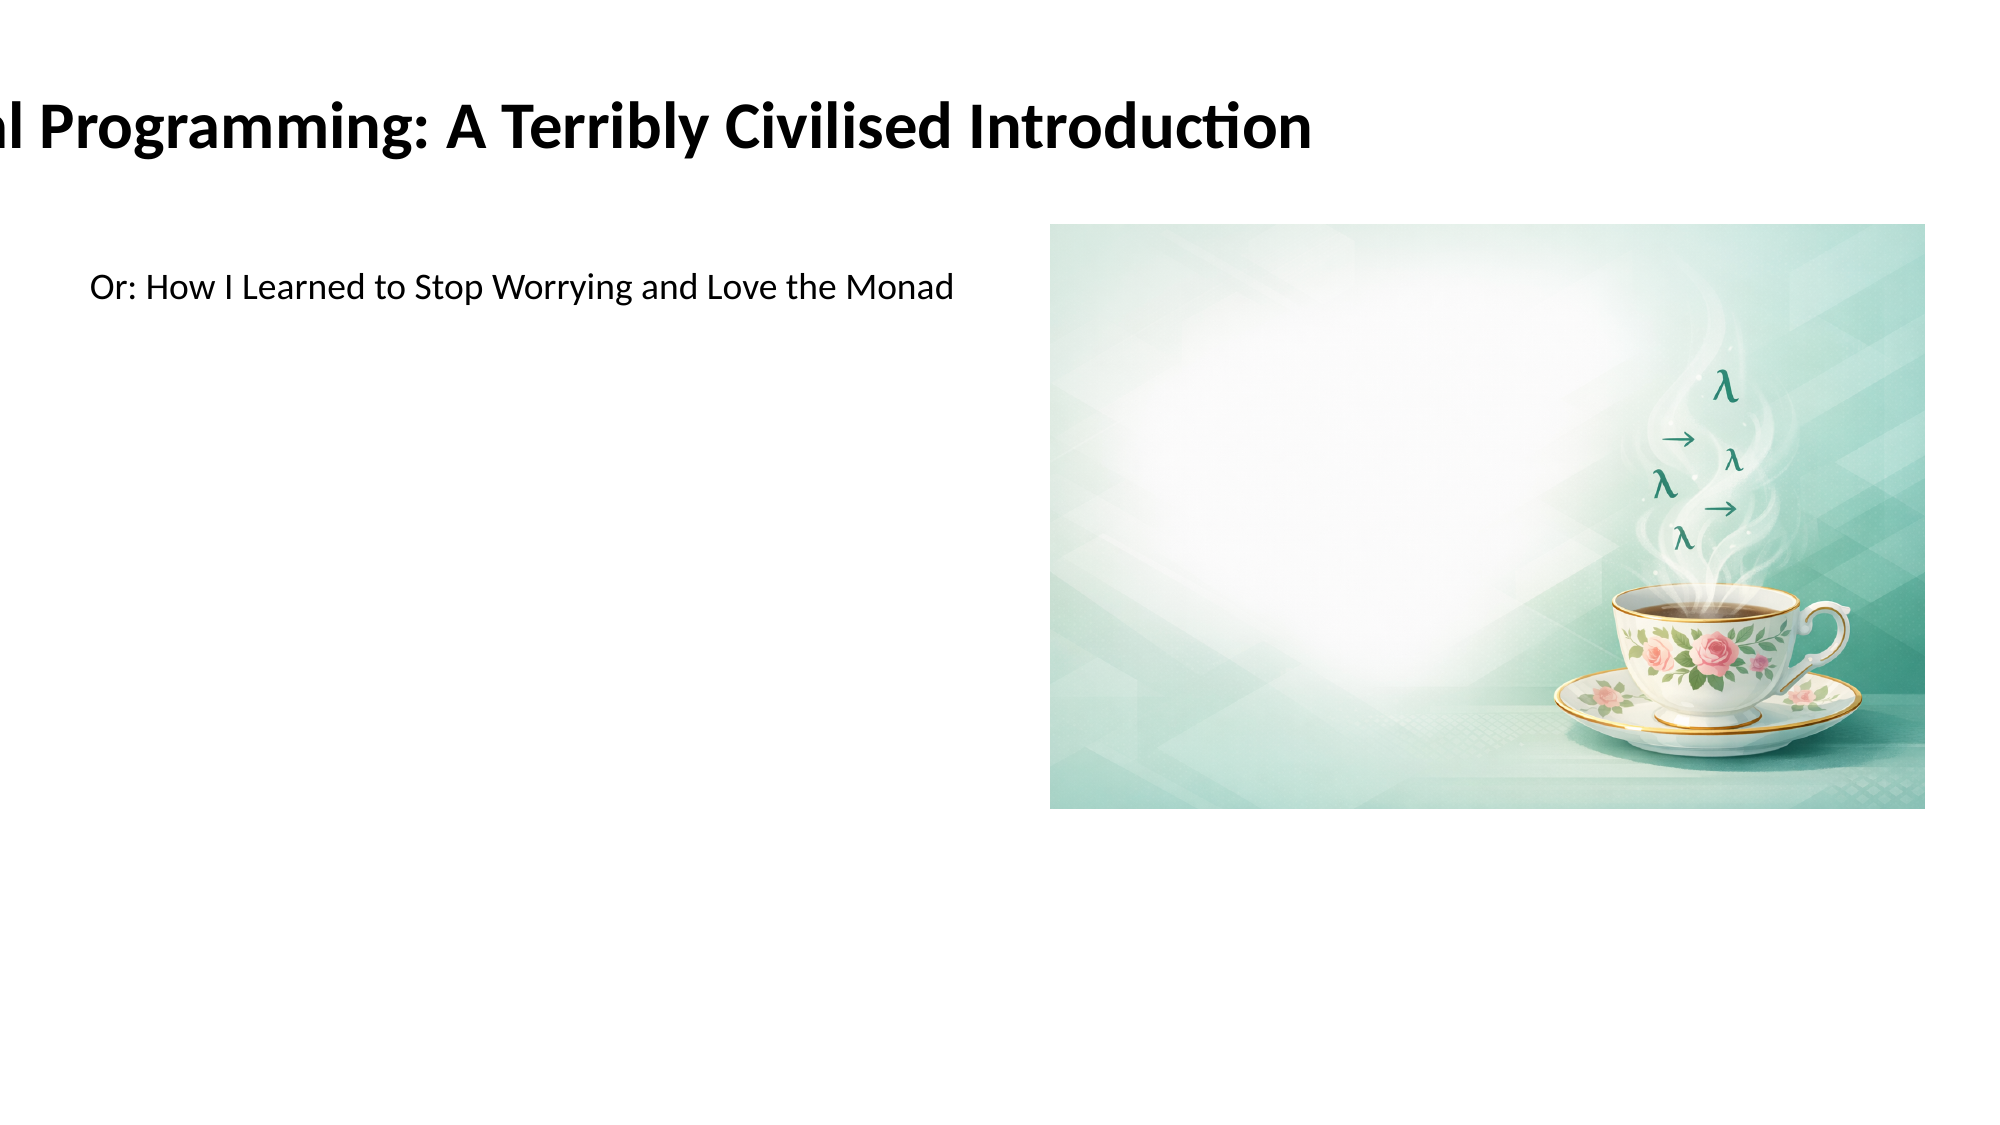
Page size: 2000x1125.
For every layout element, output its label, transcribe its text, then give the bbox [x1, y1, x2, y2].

text_box Or: How I Learned to Stop Worrying and Love the Monad [74, 254, 975, 315]
picture [1049, 224, 1926, 809]
text_box Functional Programming: A Terribly Civilised Introduction [0, 74, 1331, 170]
